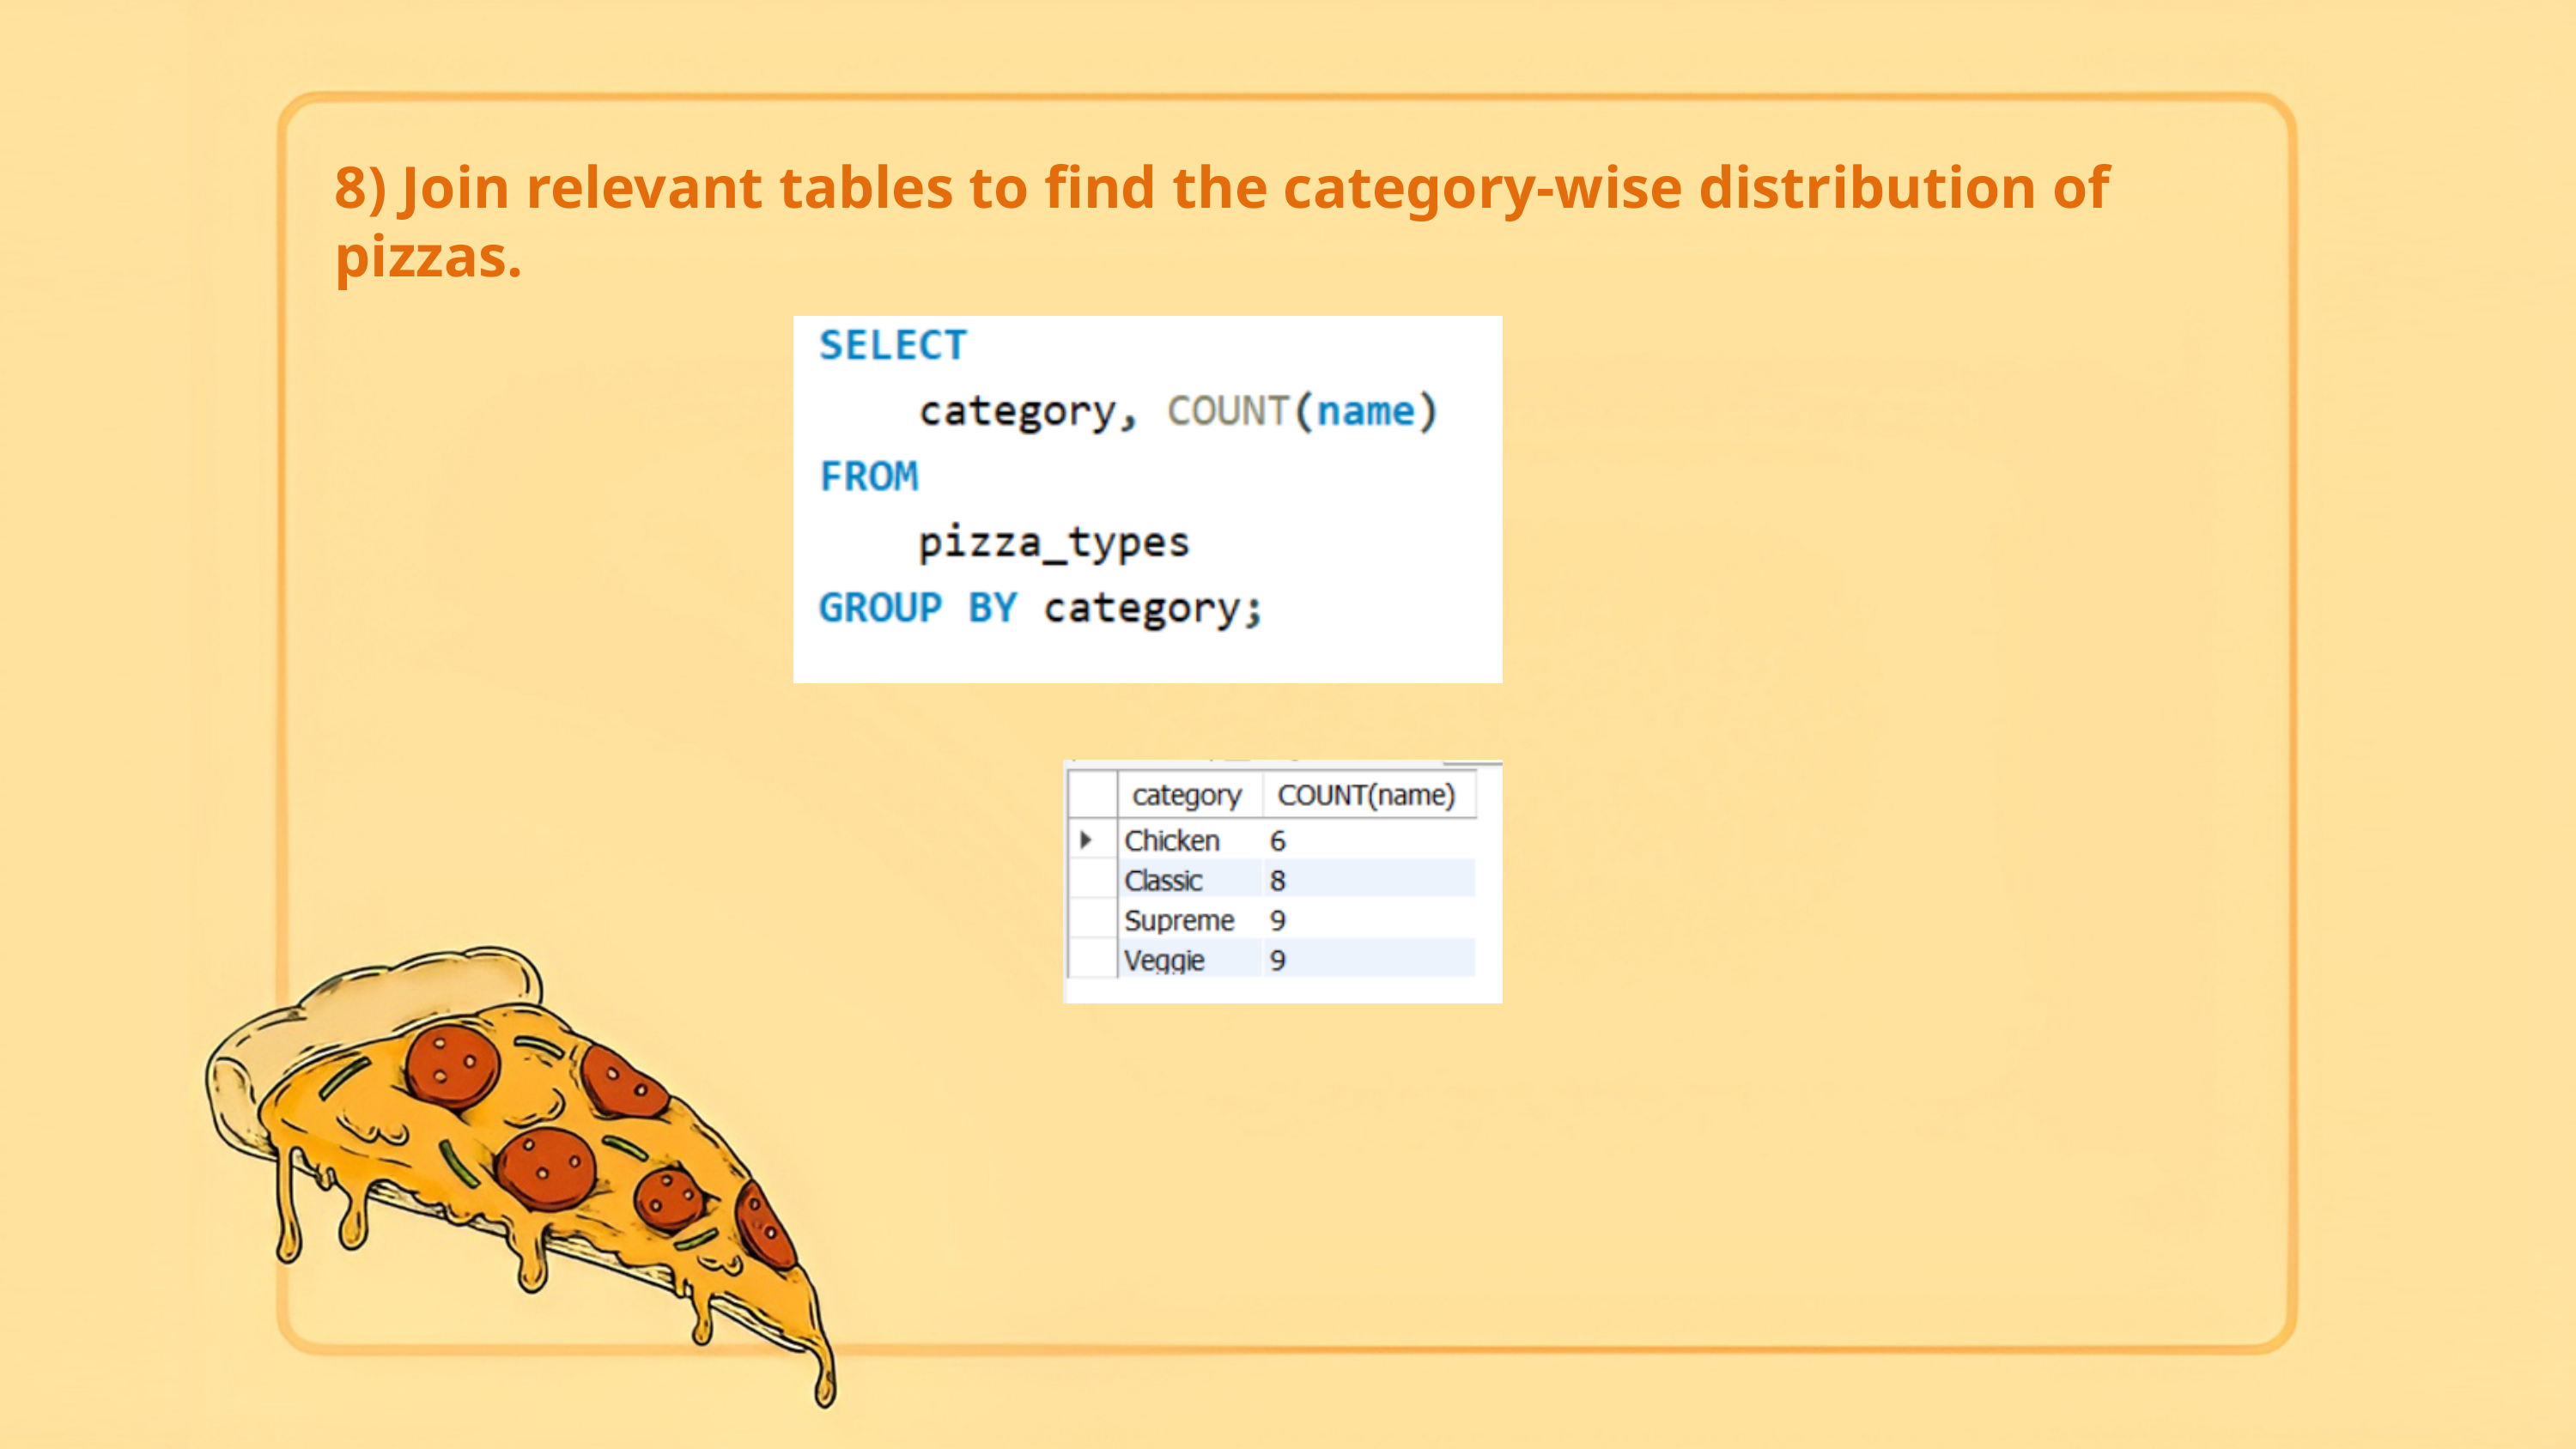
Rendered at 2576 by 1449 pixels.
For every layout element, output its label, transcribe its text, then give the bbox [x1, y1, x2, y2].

text_box 8) Join relevant tables to find the category-wise distribution of pizzas. [321, 144, 2265, 295]
picture [793, 316, 1503, 683]
picture [1063, 760, 1503, 1003]
text_box [0, 0, 2576, 1449]
